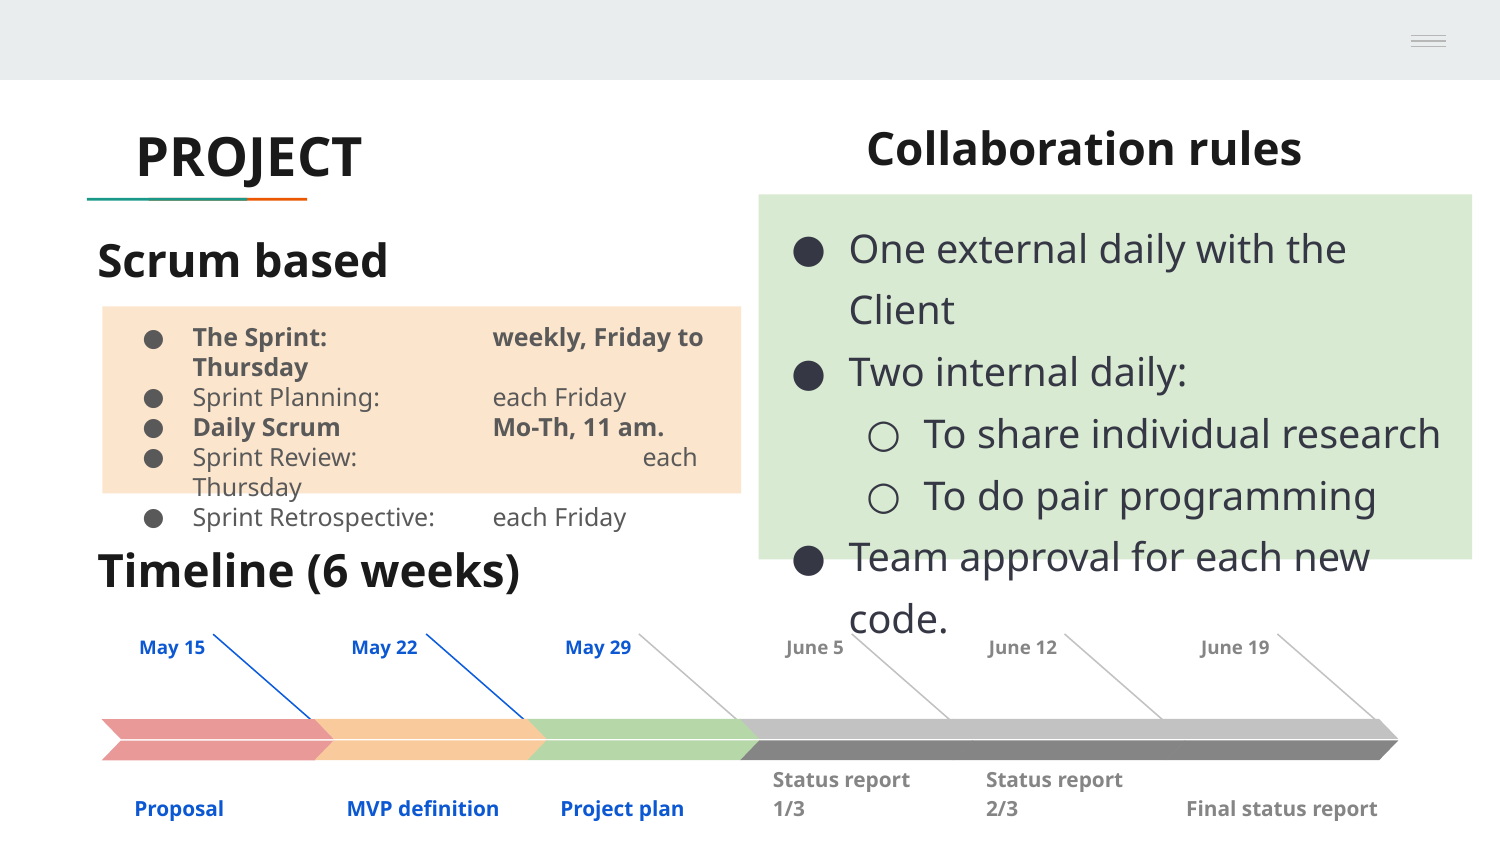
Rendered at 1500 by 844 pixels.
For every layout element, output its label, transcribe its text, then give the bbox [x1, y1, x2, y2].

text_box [101, 617, 1399, 844]
title Collaboration rules [851, 104, 1380, 194]
text_box One external daily with the Client Two internal daily: To share individual research To do pair programming Team approval for each new code. [758, 194, 1473, 560]
list The Sprint: weekly, Friday to Thursday Sprint Planning: each Friday Daily Scrum Mo-Th, 11 am. Sprint Review: each Thursday Sprint Retrospective: each Friday [102, 306, 742, 494]
title Timeline (6 weeks) [82, 527, 652, 618]
text_box PROJECT [120, 107, 484, 219]
title Scrum based [82, 216, 722, 297]
